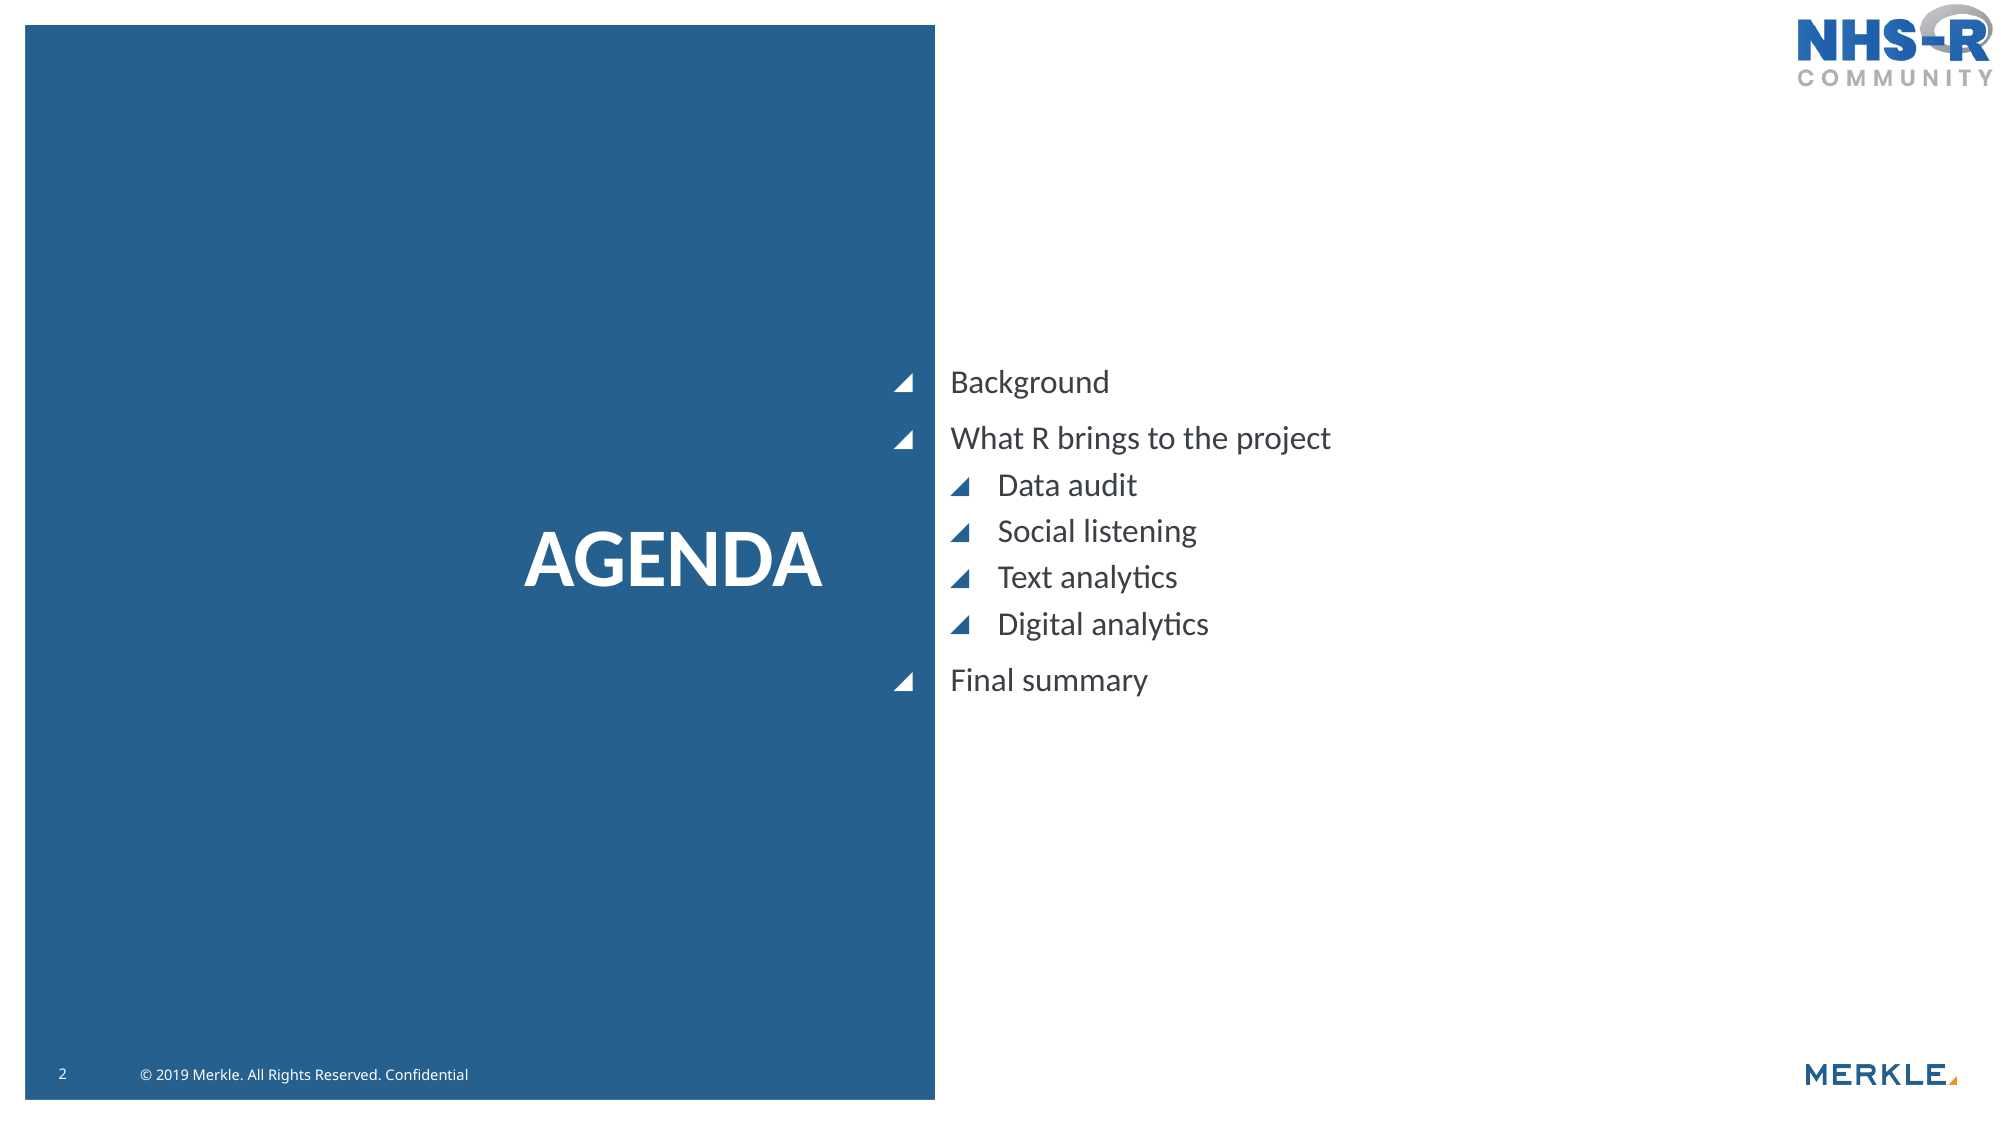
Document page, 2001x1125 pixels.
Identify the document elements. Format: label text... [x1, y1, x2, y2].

title Agenda [45, 390, 838, 735]
list Background What R brings to the project Data audit Social listening Text analytics Digital analytics Final summary [879, 98, 1957, 1026]
picture [1788, 1, 2000, 88]
picture [1806, 1064, 1957, 1085]
